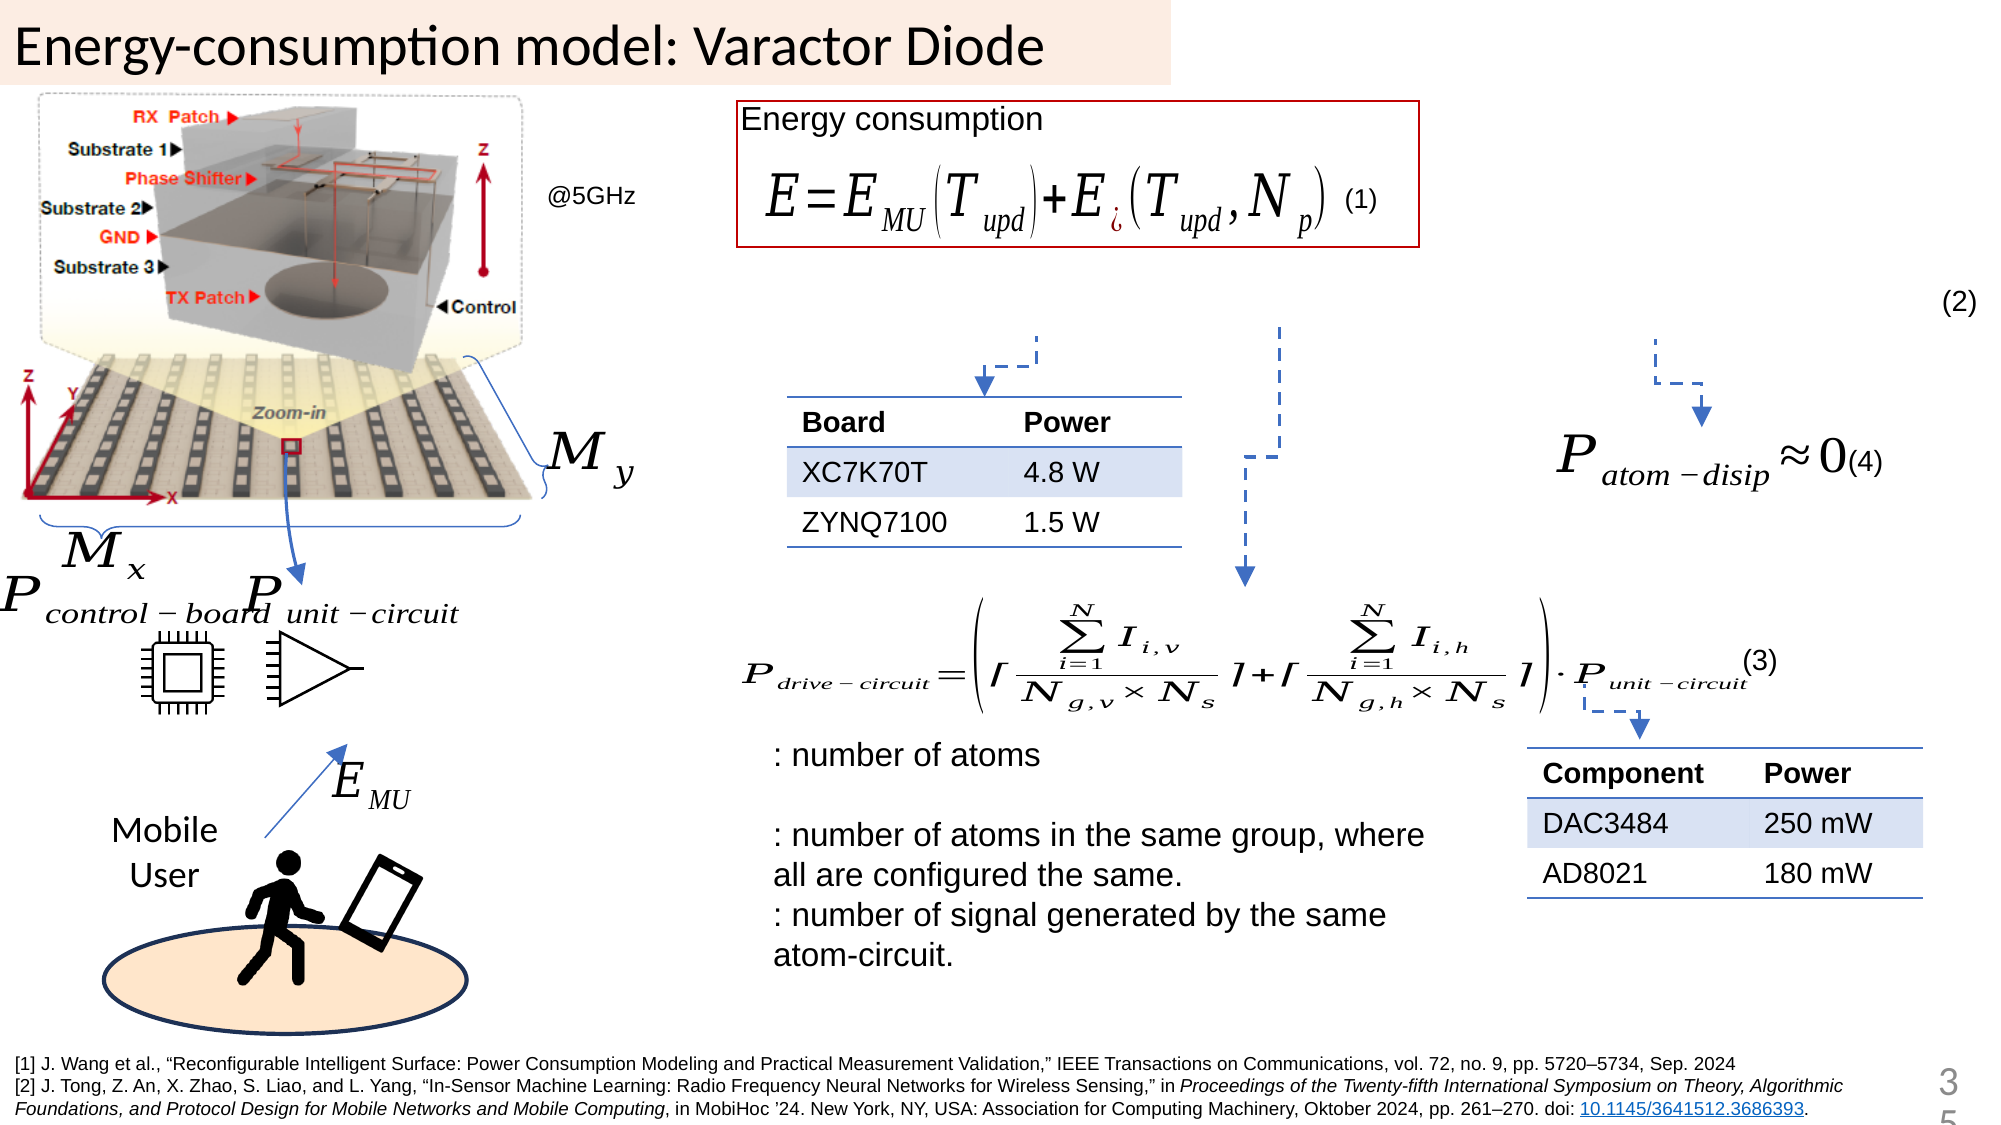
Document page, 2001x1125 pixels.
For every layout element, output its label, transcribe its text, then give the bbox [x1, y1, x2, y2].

text_box [337, 520, 520, 528]
table_cell ZYNQ7100 [787, 497, 1008, 546]
text_box Energy-consumption model: Varactor Diode [0, 0, 1171, 85]
text_box [1] J. Wang et al., “Reconfigurable Intelligent Surface: Power Consumption Modeling and Practical Measurement Validation,” IEEE Transactions on Communications, vol. 72, no. 9, pp. 5720–5734, Sep. 2024 [2] J. Tong, Z. An, X. Zhao, S. Liao, and L. Yang, “In-Sensor Machine Learning: Radio Frequency Neural Networks for Wireless Sensing,” in Proceedings of the Twenty-fifth International Symposium on Theory, Algorithmic Foundations, and Protocol Design for Mobile Networks and Mobile Computing, in MobiHoc ’24. New York, NY, USA: Association for Computing Machinery, Oktober 2024, pp. 261–270. doi: 10.1145/3641512.3686393. [0, 1043, 1908, 1125]
text_box [286, 520, 342, 586]
table_cell 250 mW [1749, 799, 1923, 848]
slide_number 35 [1923, 1049, 1969, 1110]
table_cell 180 mW [1749, 848, 1923, 897]
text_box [1131, 439, 1393, 475]
text_box @5GHz [548, 171, 652, 217]
text_box [734, 99, 1421, 249]
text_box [1583, 683, 1641, 740]
table_header Board [787, 398, 1008, 446]
table_cell 4.8 W [1008, 448, 1182, 497]
table_cell XC7K70T [787, 448, 1008, 497]
table_header Power [1008, 398, 1182, 446]
text_box [101, 930, 469, 1037]
table_header Power [1749, 749, 1923, 797]
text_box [1643, 718, 1647, 734]
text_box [1694, 413, 1709, 417]
table_cell DAC3484 [1527, 799, 1749, 848]
text_box Energy consumption [725, 89, 1089, 145]
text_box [264, 743, 348, 839]
picture [127, 617, 239, 729]
text_box (2) [1927, 275, 1993, 325]
table_cell 1.5 W [1008, 497, 1182, 546]
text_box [265, 631, 365, 706]
table_cell AD8021 [1527, 848, 1749, 897]
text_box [979, 340, 1042, 393]
text_box [40, 520, 287, 539]
picture [6, 89, 543, 512]
text_box (4) [1833, 435, 1899, 485]
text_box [1634, 359, 1723, 407]
text_box (1) [1329, 173, 1393, 221]
text_box (3) [1727, 634, 1794, 684]
text_box Mobile User [93, 797, 236, 903]
table_header Component [1527, 749, 1749, 797]
picture [204, 838, 447, 993]
